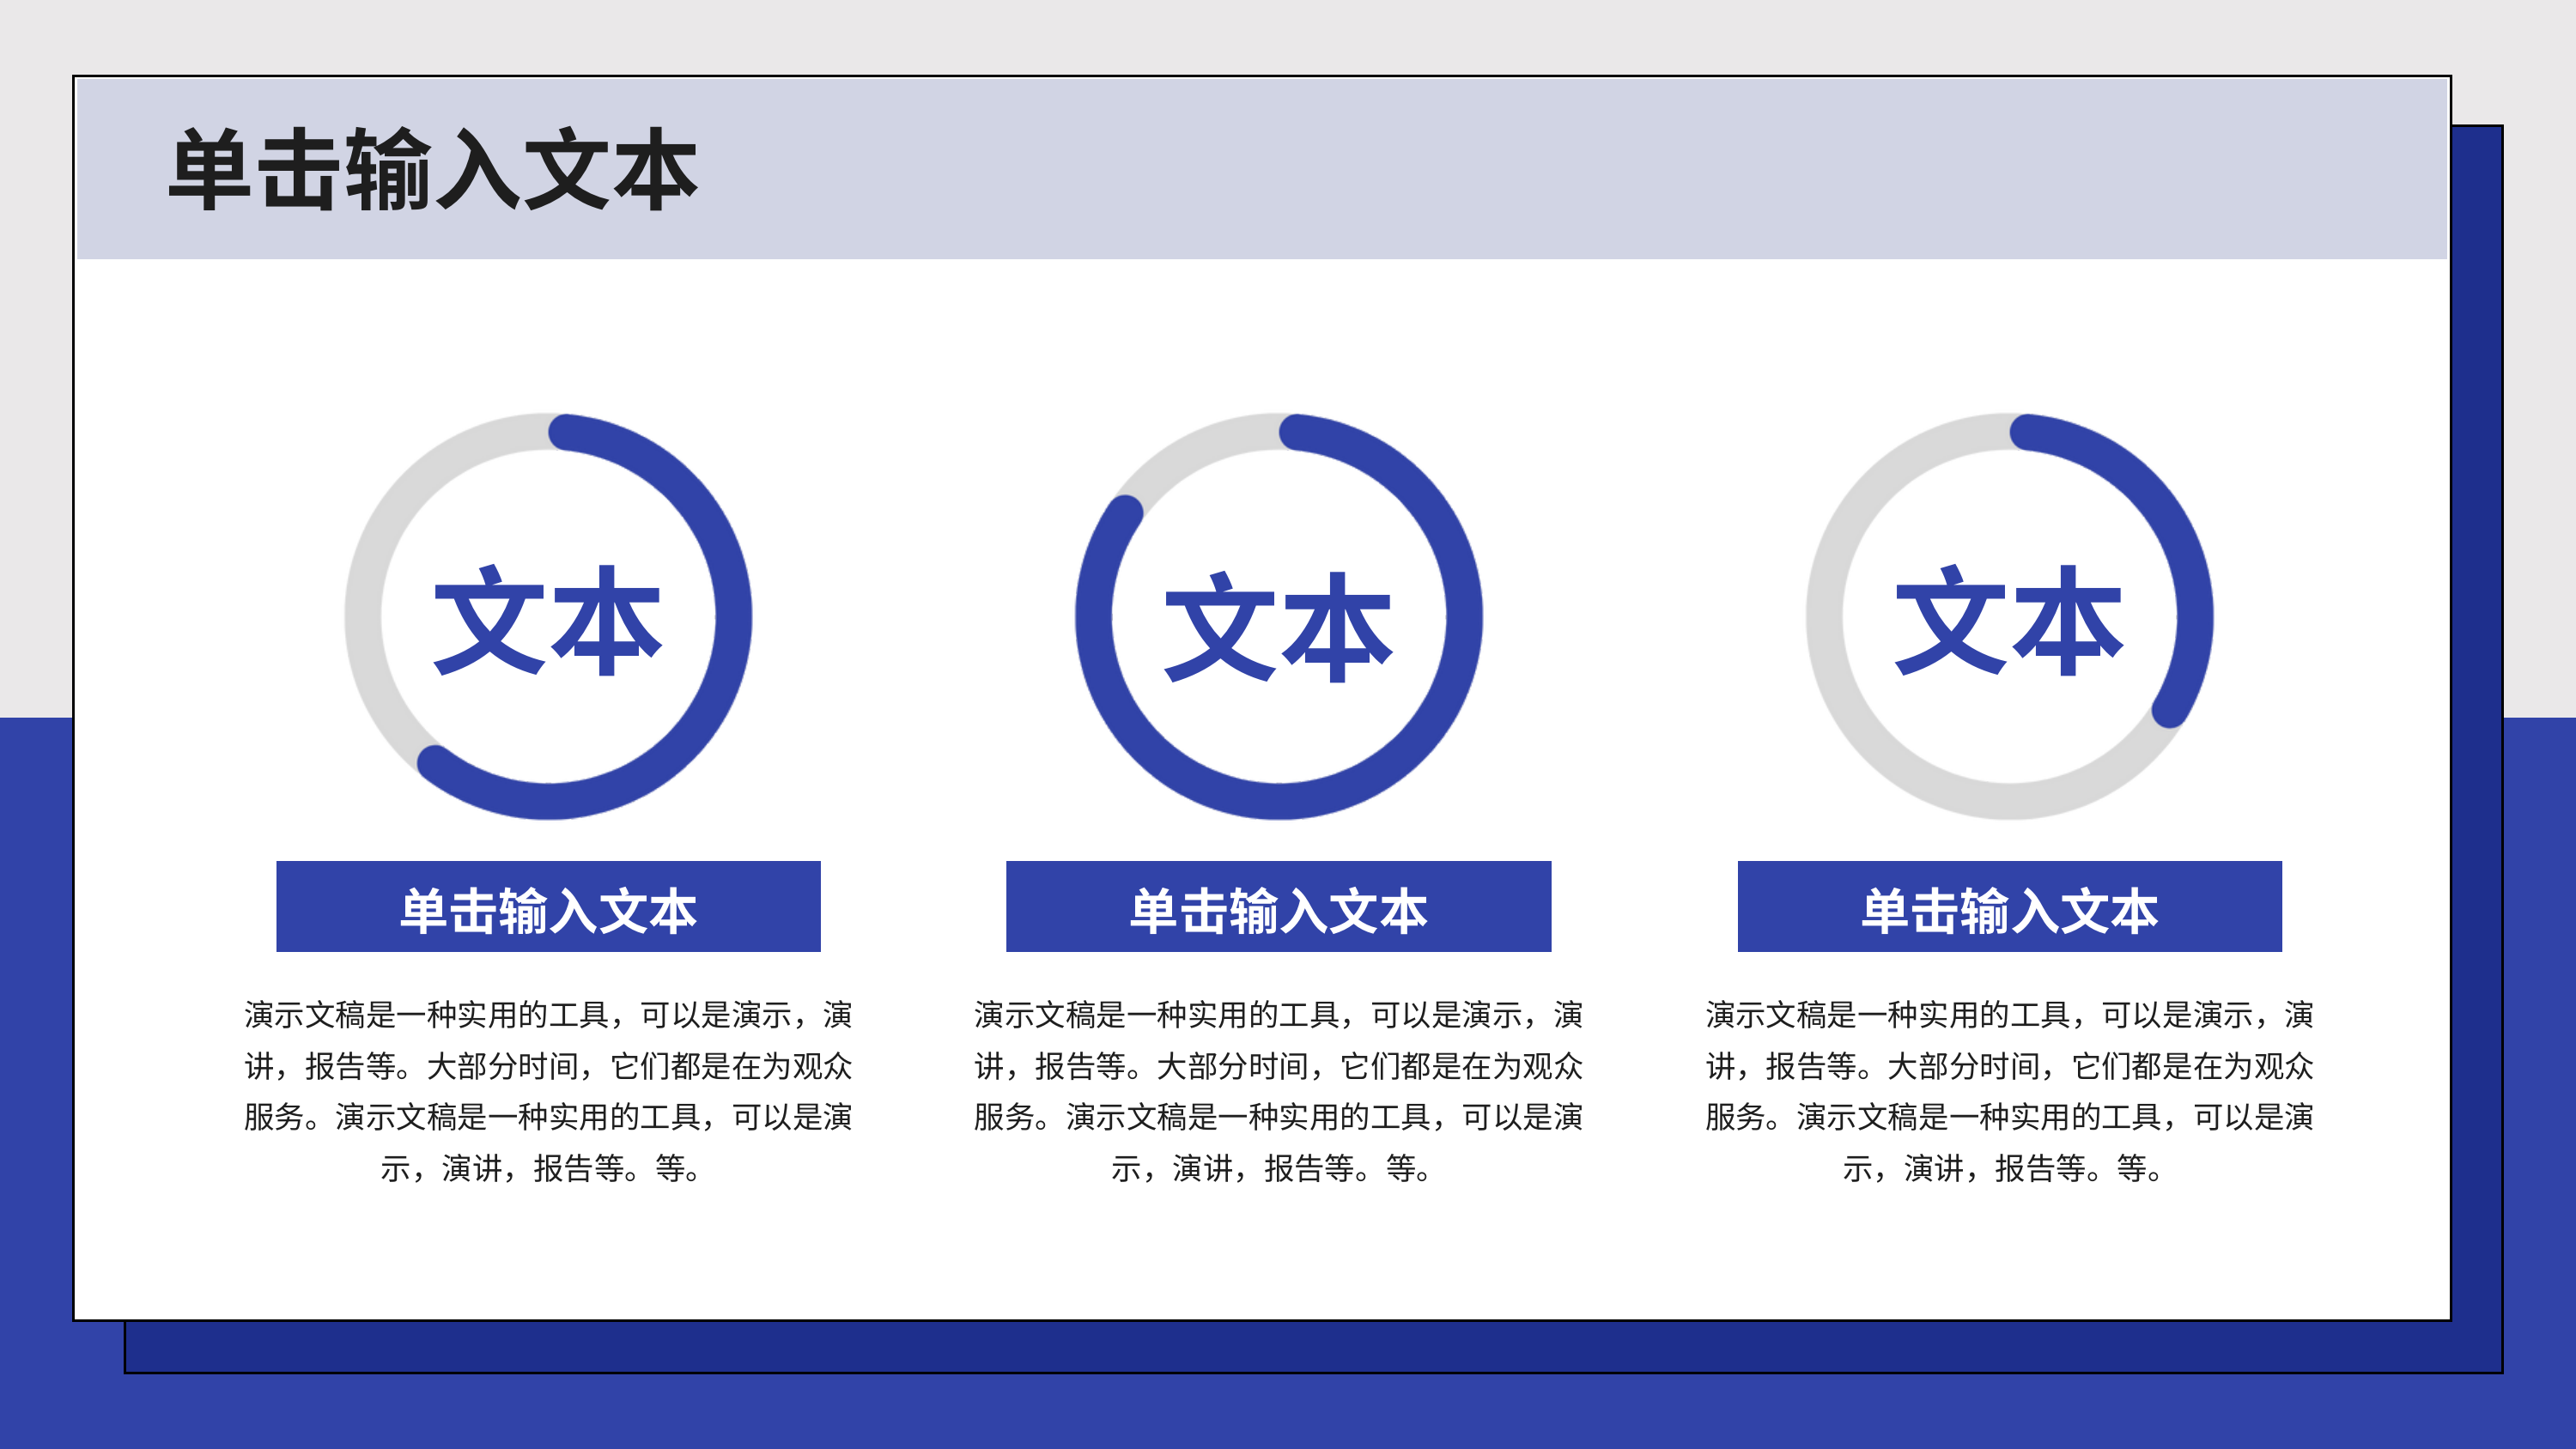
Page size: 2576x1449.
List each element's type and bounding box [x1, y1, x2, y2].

picture [1765, 372, 2255, 860]
text_box [276, 860, 822, 953]
text_box [0, 75, 2576, 1449]
text_box [1006, 860, 1552, 953]
text_box [1737, 860, 2283, 953]
picture [304, 372, 793, 860]
text_box [76, 79, 2448, 260]
picture [1035, 372, 1524, 860]
